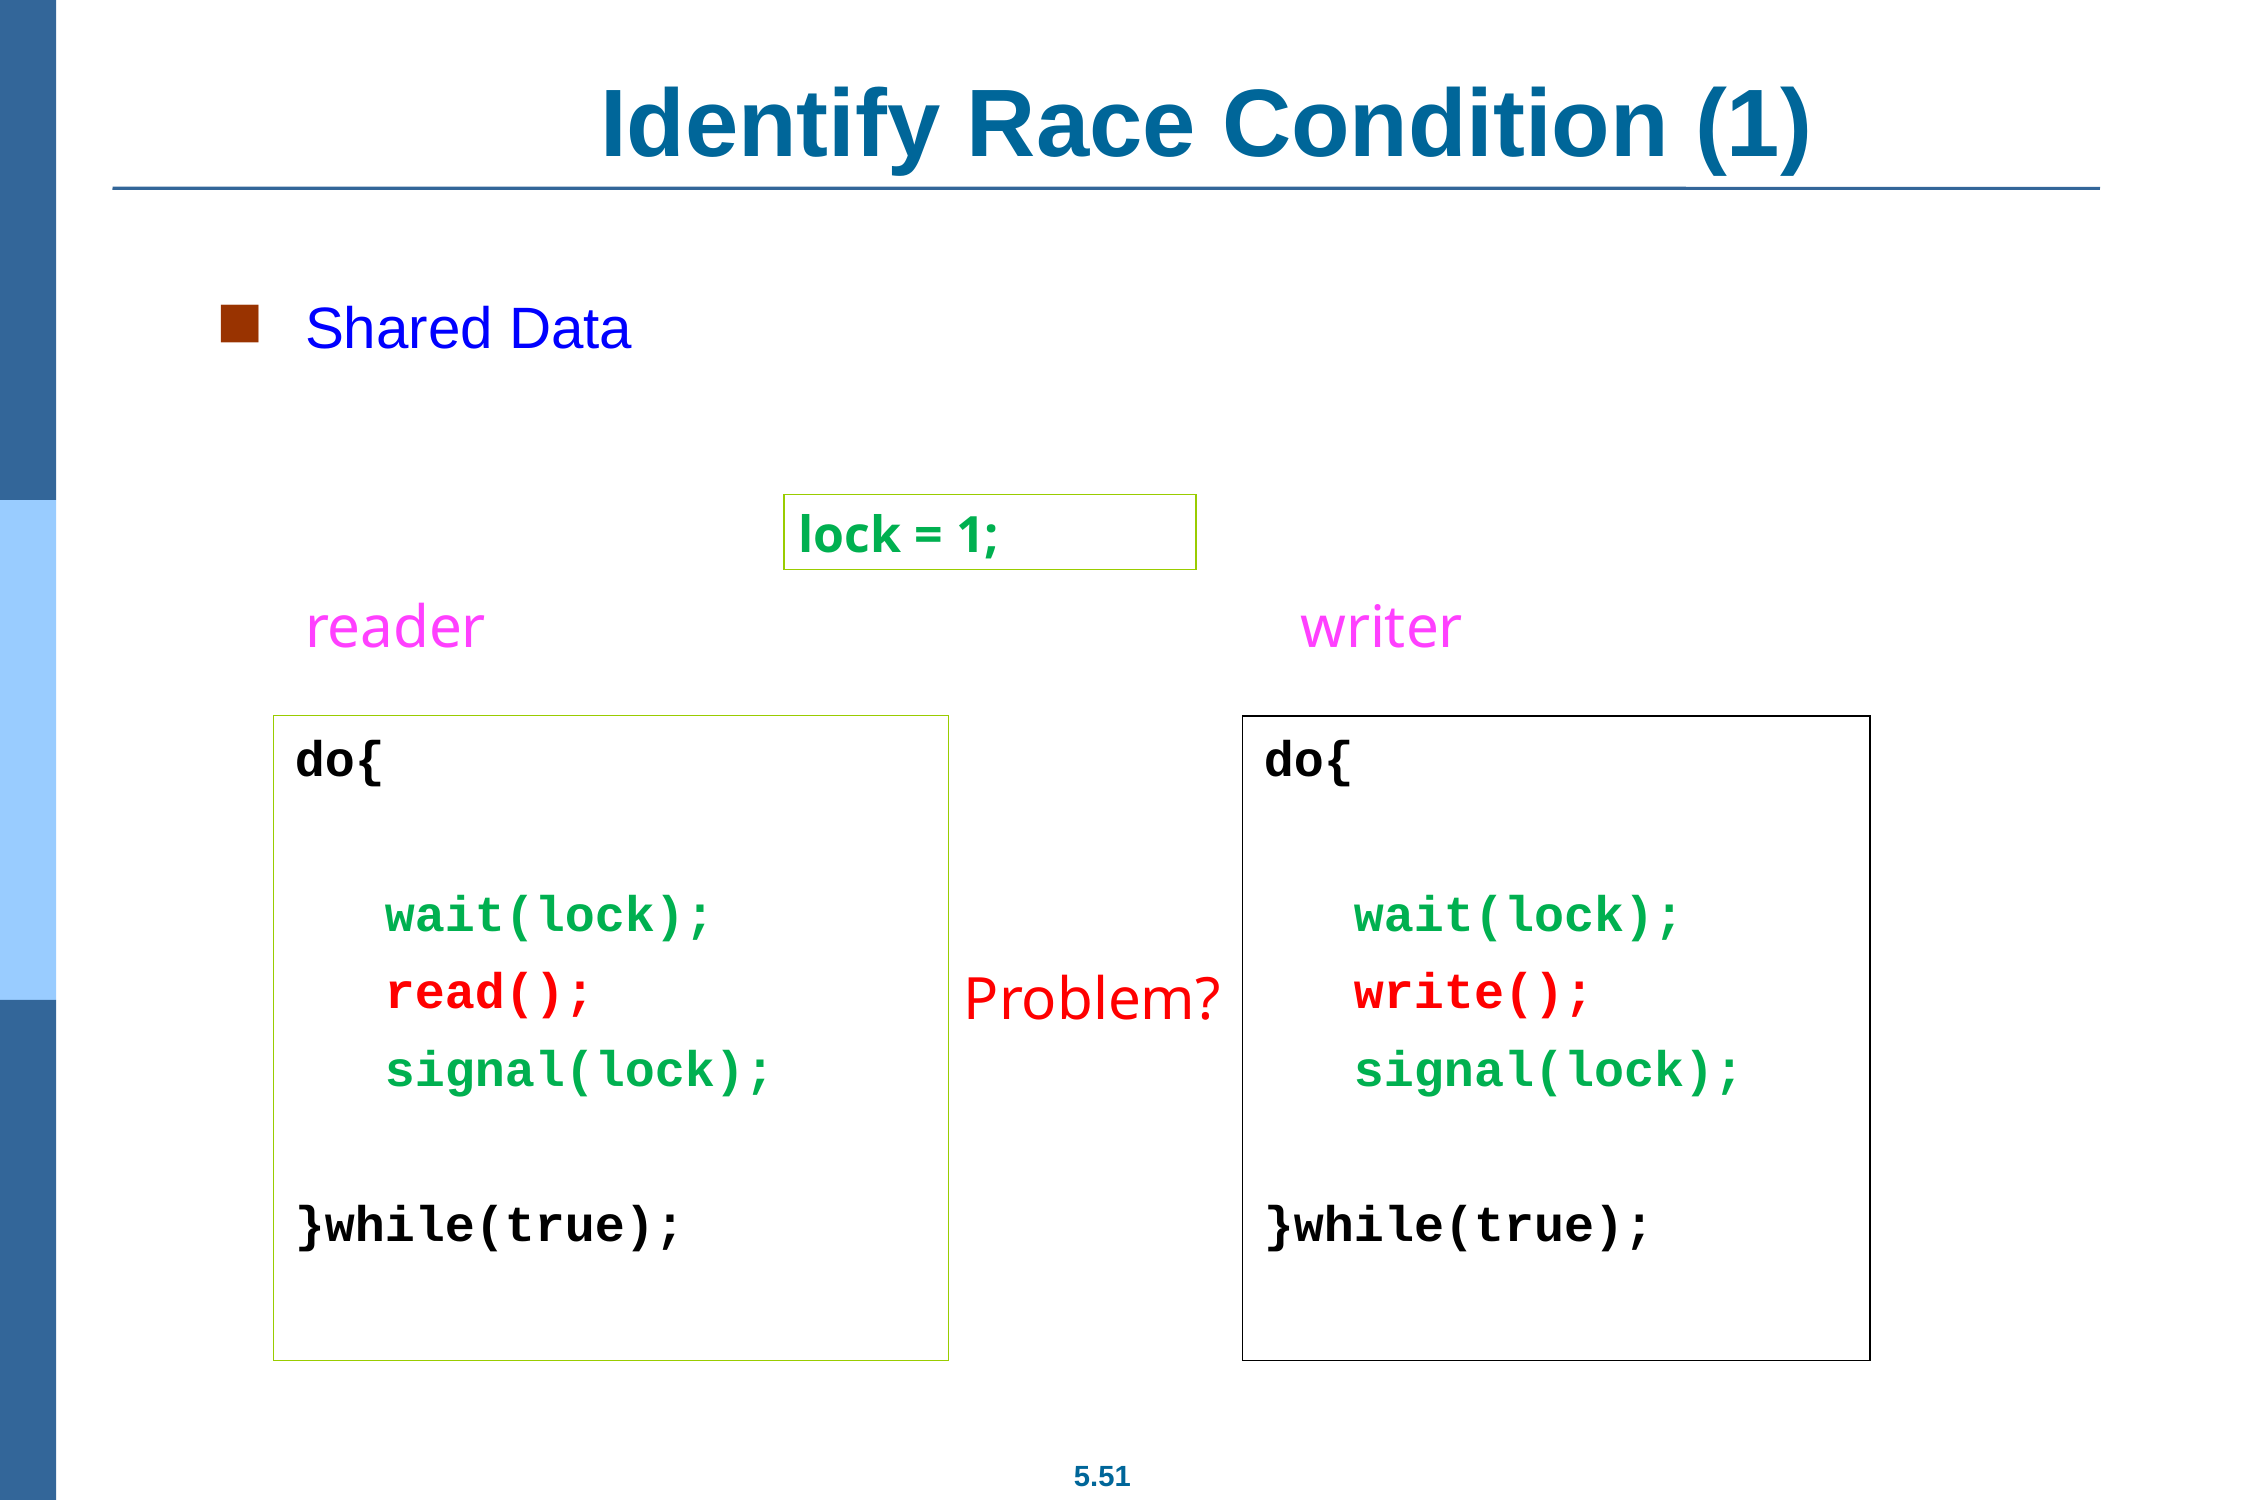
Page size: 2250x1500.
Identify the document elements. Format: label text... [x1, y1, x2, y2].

text_box reader [290, 581, 793, 667]
text_box writer [1285, 581, 1788, 667]
text_box lock = 1; [784, 494, 1196, 570]
text_box Problem? [948, 954, 1581, 1039]
text_box do{ wait(lock); read(); signal(lock); }while(true); [273, 715, 949, 1361]
text_box do{ wait(lock); write(); signal(lock); }while(true); [1242, 715, 1870, 1361]
title Identify Race Condition (1) [275, 60, 2138, 187]
list Shared Data [203, 279, 2090, 416]
